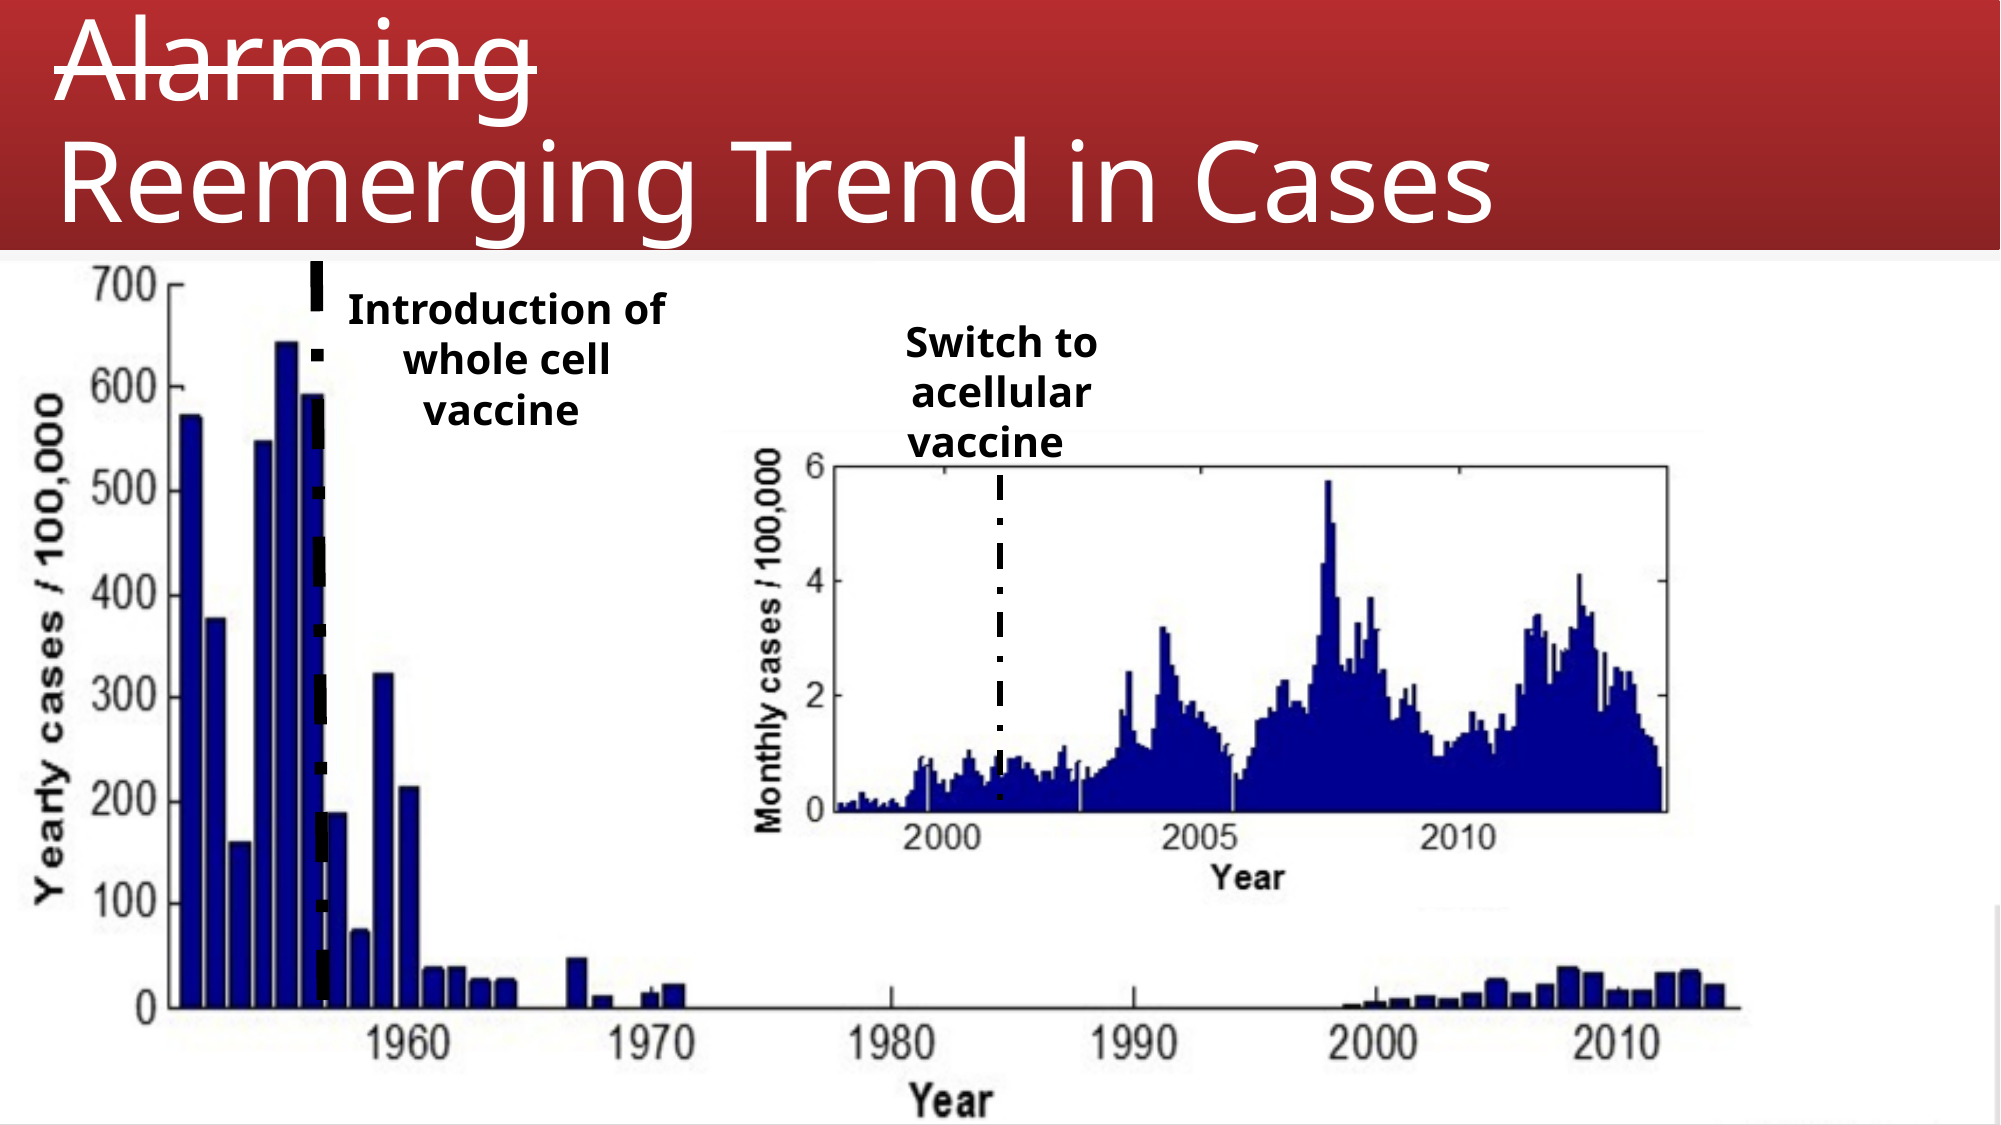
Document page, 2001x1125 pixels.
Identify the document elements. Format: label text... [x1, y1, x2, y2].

picture [0, 261, 2000, 1124]
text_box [316, 261, 324, 1030]
title Alarming Reemerging Trend in Cases [39, 16, 1961, 234]
